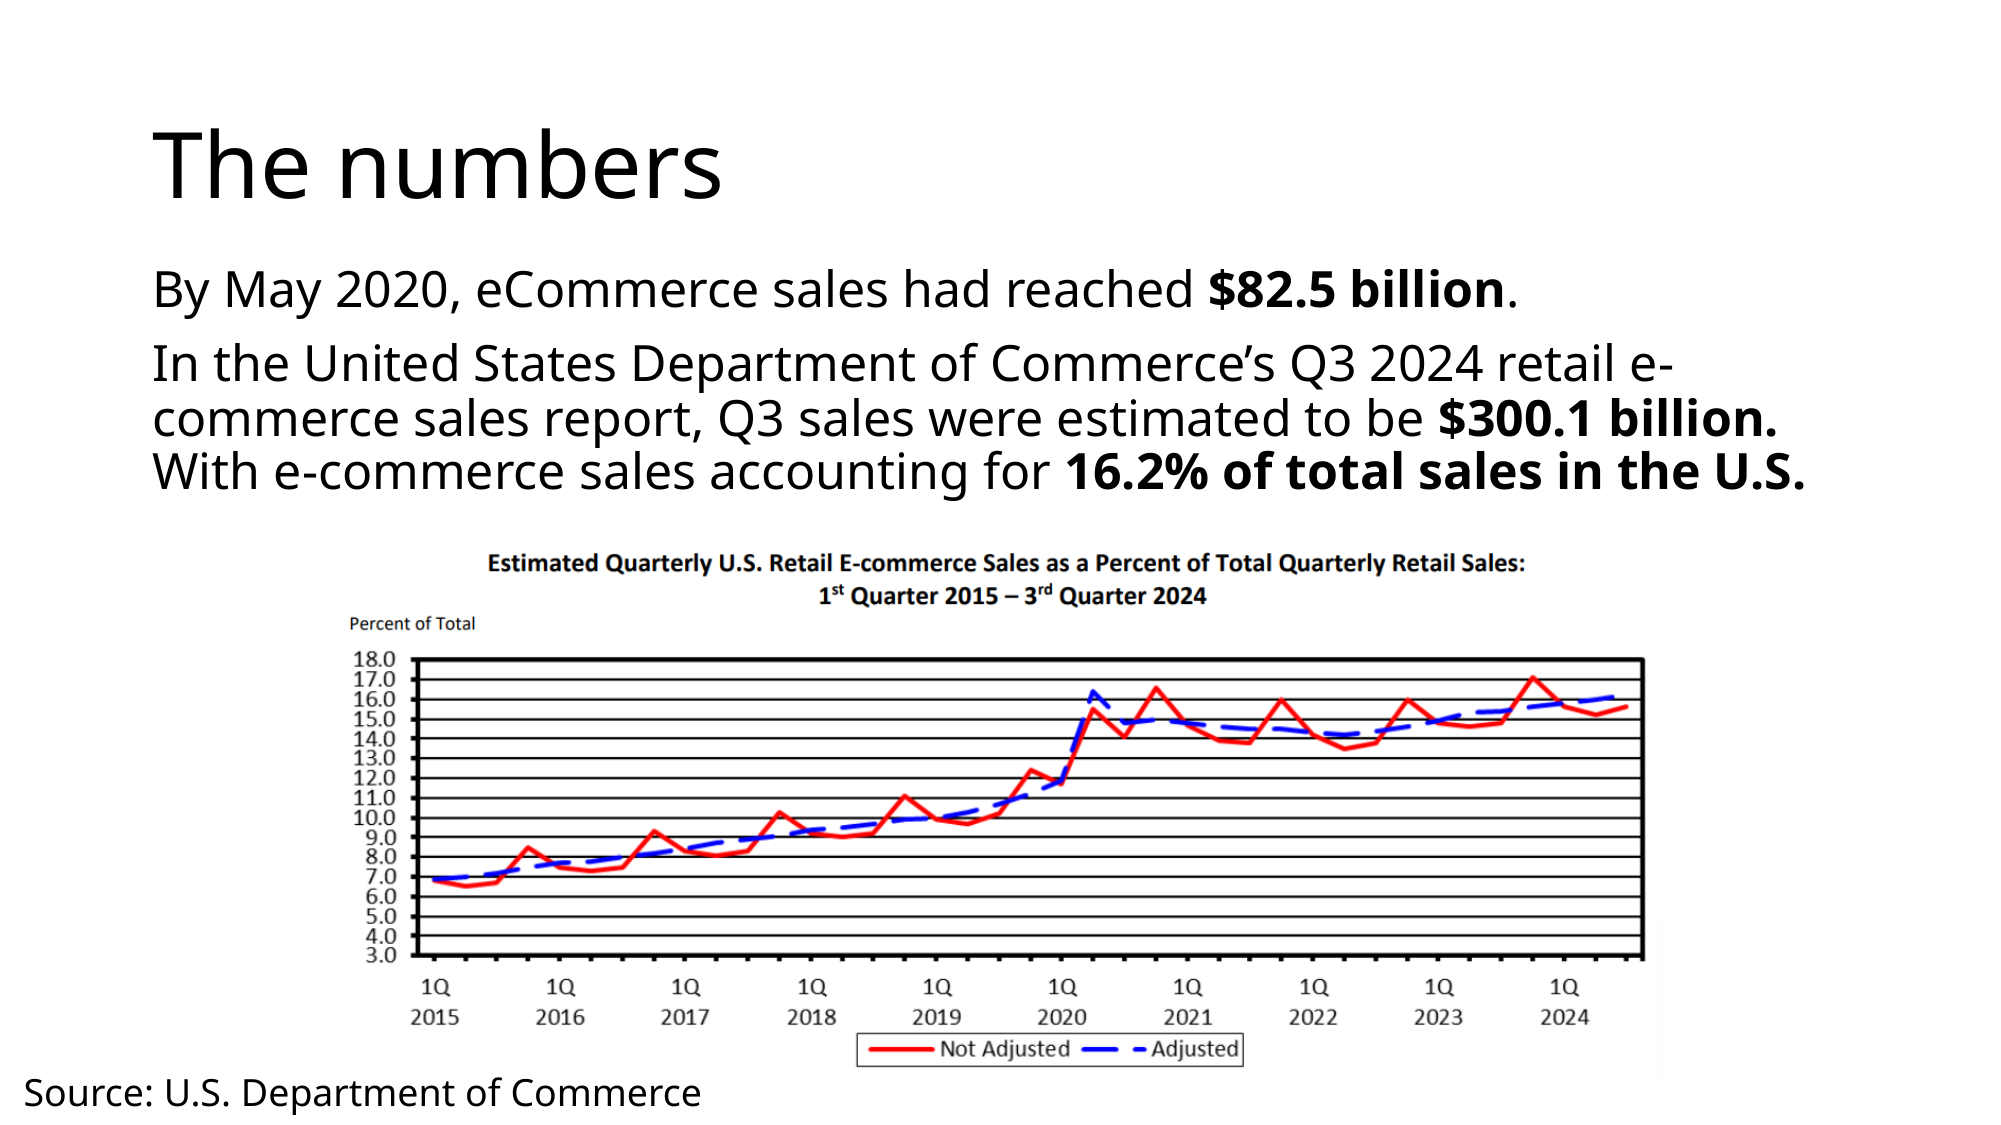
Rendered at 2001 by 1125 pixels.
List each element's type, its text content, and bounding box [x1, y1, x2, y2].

picture [332, 532, 1668, 1081]
title The numbers [137, 59, 1863, 256]
text_box Source: U.S. Department of Commerce [8, 1061, 718, 1122]
list By May 2020, eCommerce sales had reached $82.5 billion. In the United States Department of Commerce’s Q3 2024 retail e-commerce sales report, Q3 sales were estimated to be $300.1 billion. With e-commerce sales accounting for 16.2% of total sales in the U.S. [137, 256, 1863, 549]
